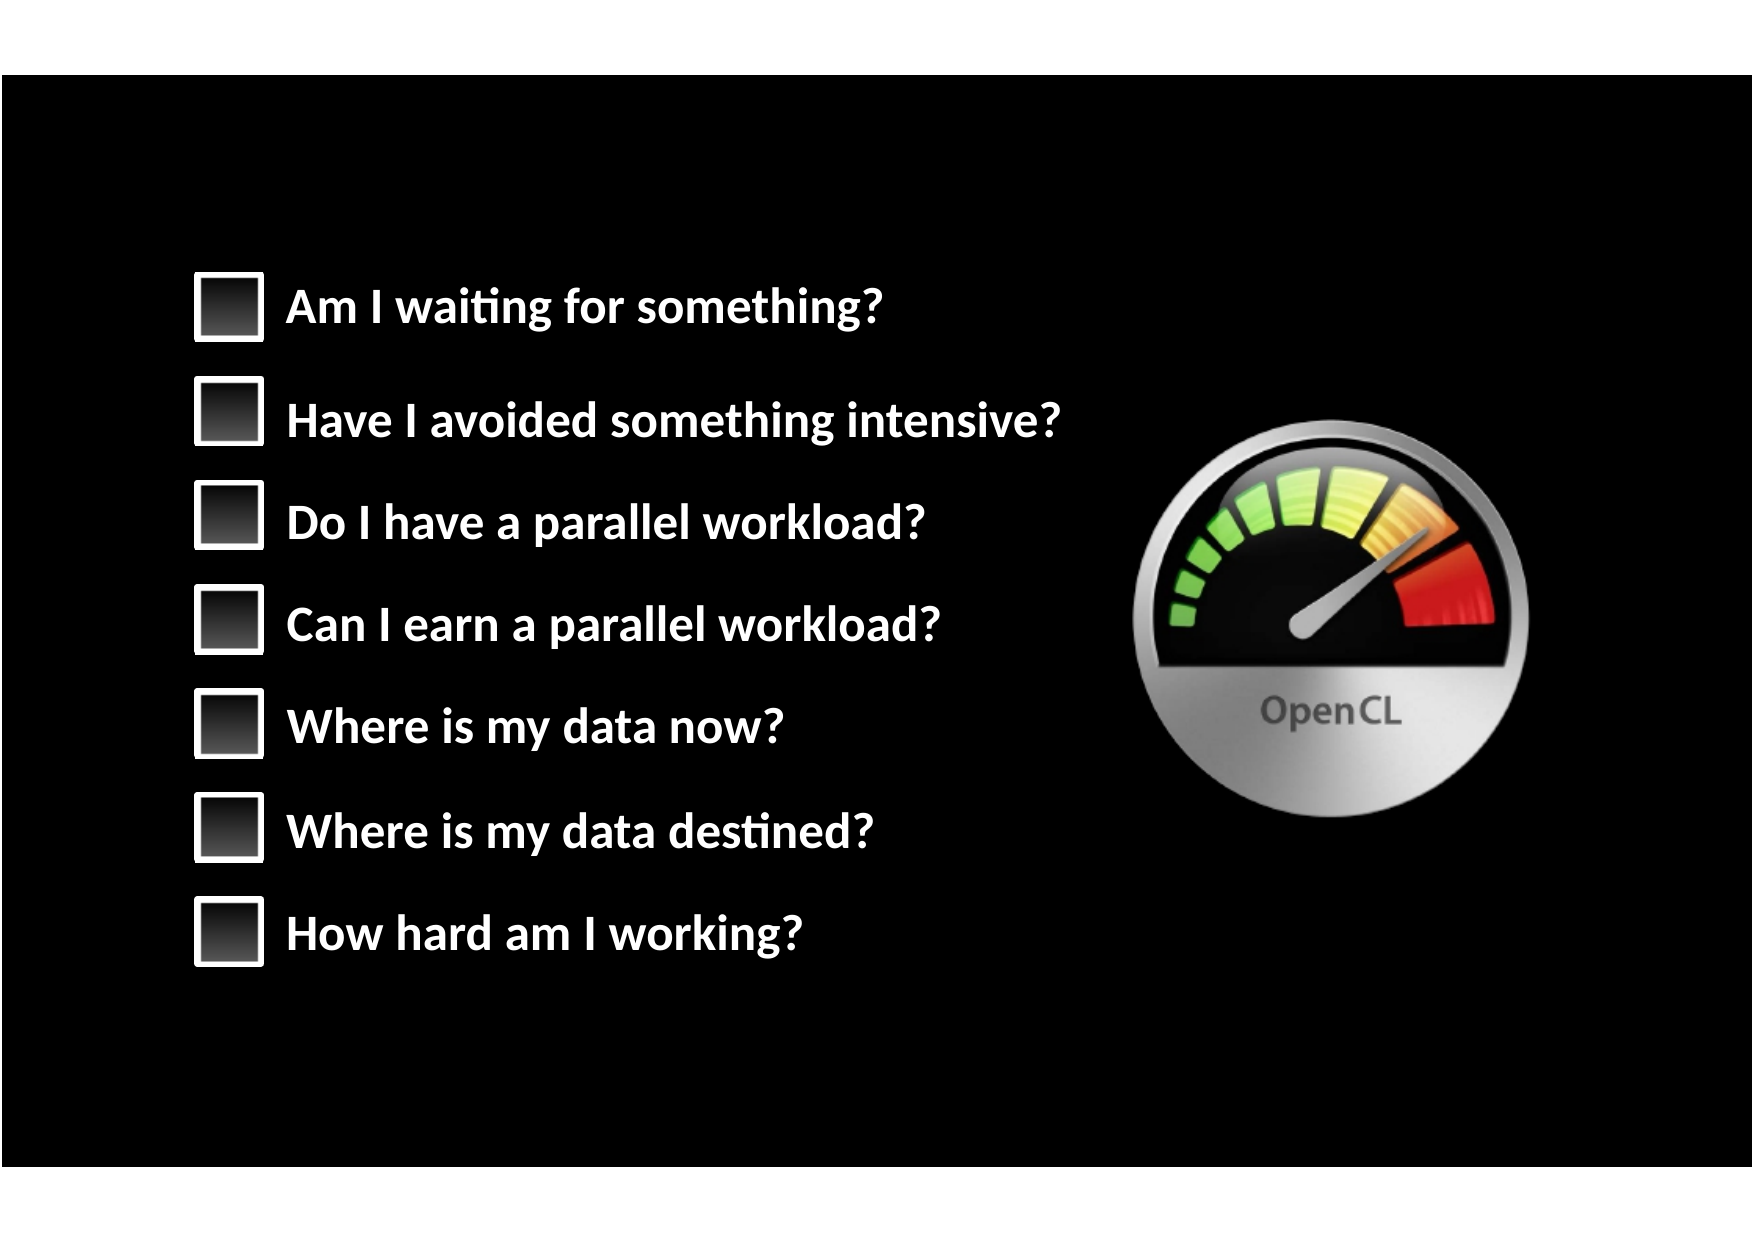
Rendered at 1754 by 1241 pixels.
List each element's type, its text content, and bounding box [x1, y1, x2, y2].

picture [195, 480, 263, 551]
picture [195, 897, 263, 965]
text_box Am I waiting for something? [285, 279, 886, 341]
text_box [0, 73, 1754, 1169]
picture [195, 376, 263, 446]
picture [195, 585, 263, 655]
picture [1130, 418, 1532, 819]
picture [195, 793, 263, 863]
picture [195, 272, 263, 342]
picture [195, 689, 263, 759]
text_box Where is my data destined? How hard am I working? [286, 804, 876, 968]
text_box Have I avoided something intensive? Do I have a parallel workload? Can I earn a parallel workload? Where is my data now? [286, 393, 1063, 762]
